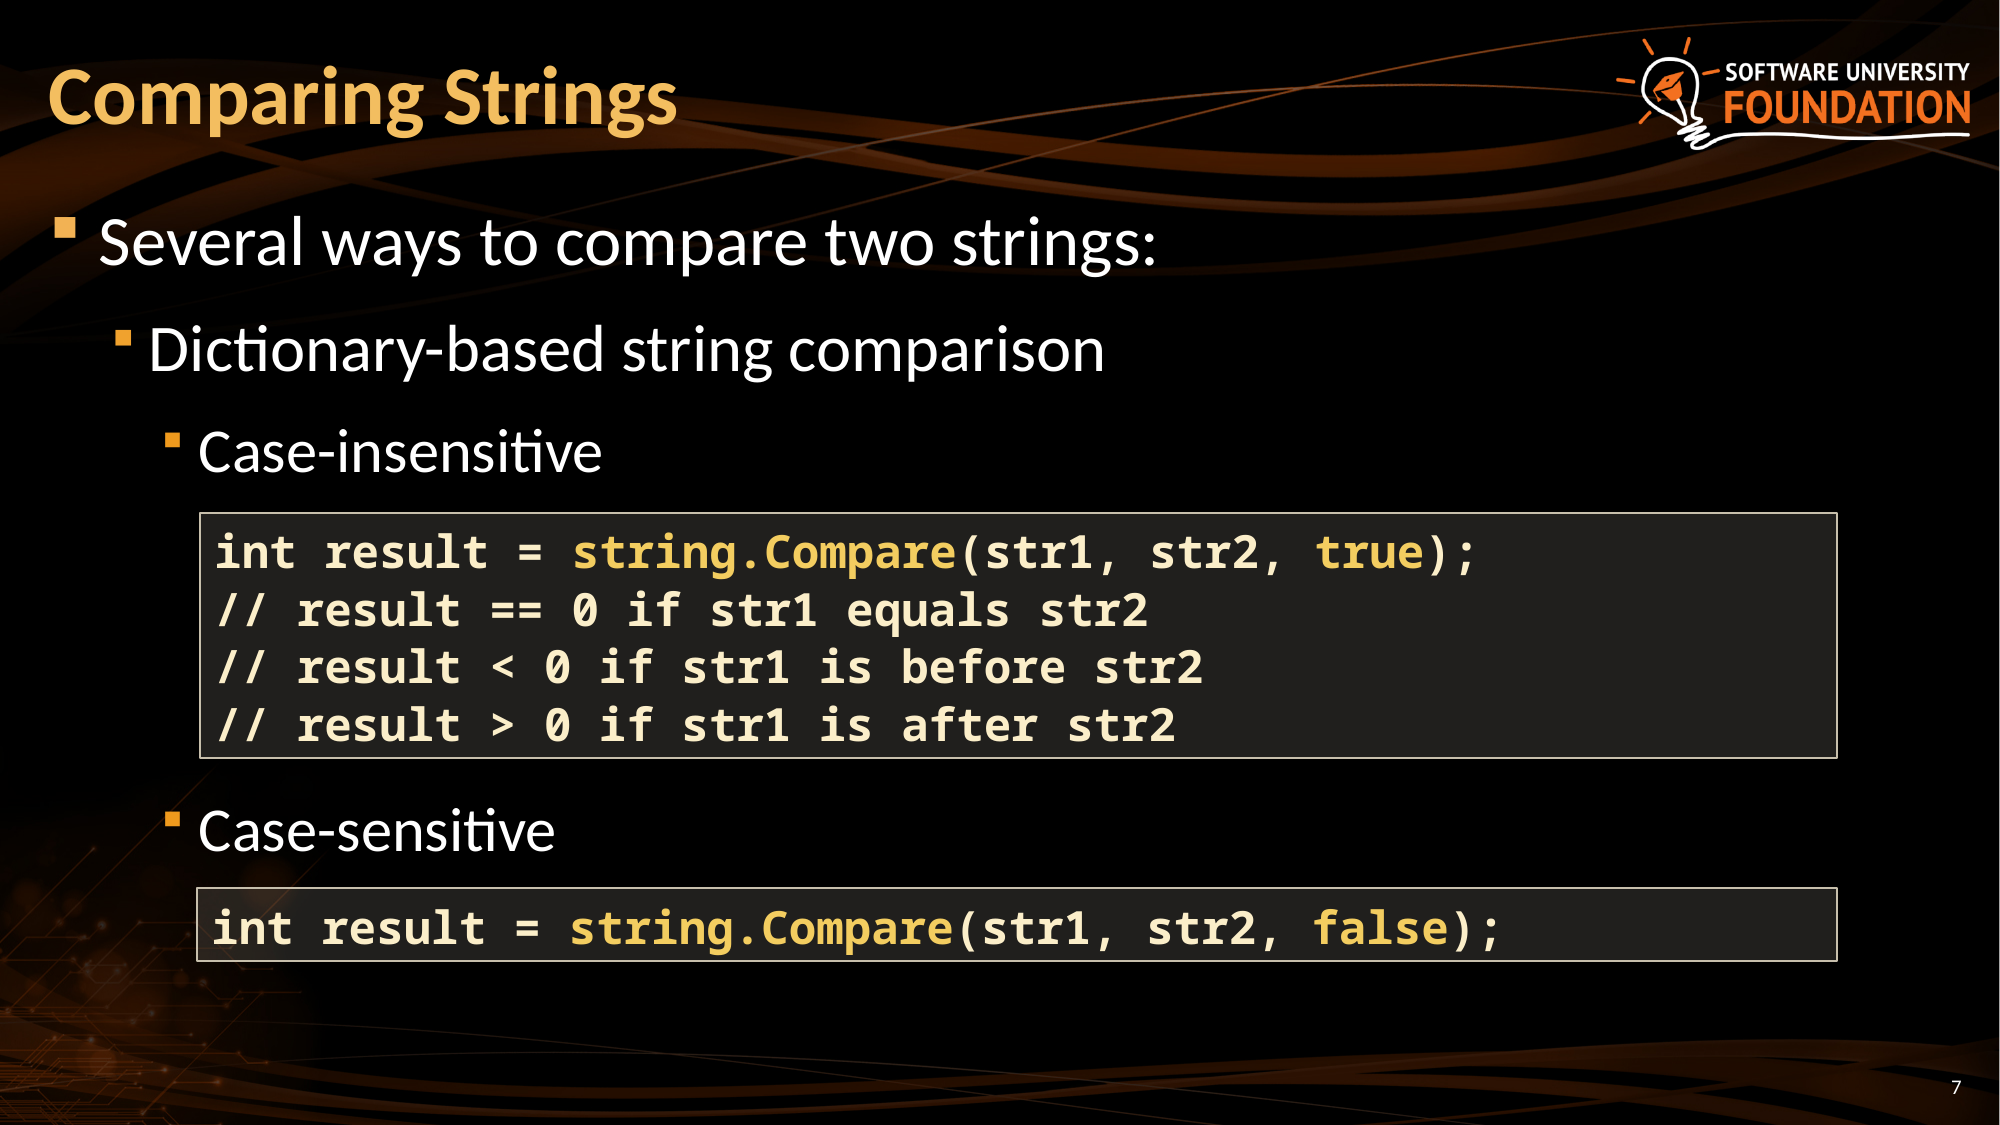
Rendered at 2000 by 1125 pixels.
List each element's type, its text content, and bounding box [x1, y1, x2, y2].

text_box int result = string.Compare(str1, str2, true); // result == 0 if str1 equals str2 // result < 0 if str1 is before str2 // result > 0 if str1 is after str2 [199, 512, 1838, 759]
list Several ways to compare two strings: Dictionary-based string comparison Case-insensitive Case-sensitive [31, 188, 1968, 1103]
picture [0, 0, 2000, 1125]
text_box int result = string.Compare(str1, str2, false); [196, 888, 1838, 961]
title Comparing Strings [30, 6, 1602, 189]
